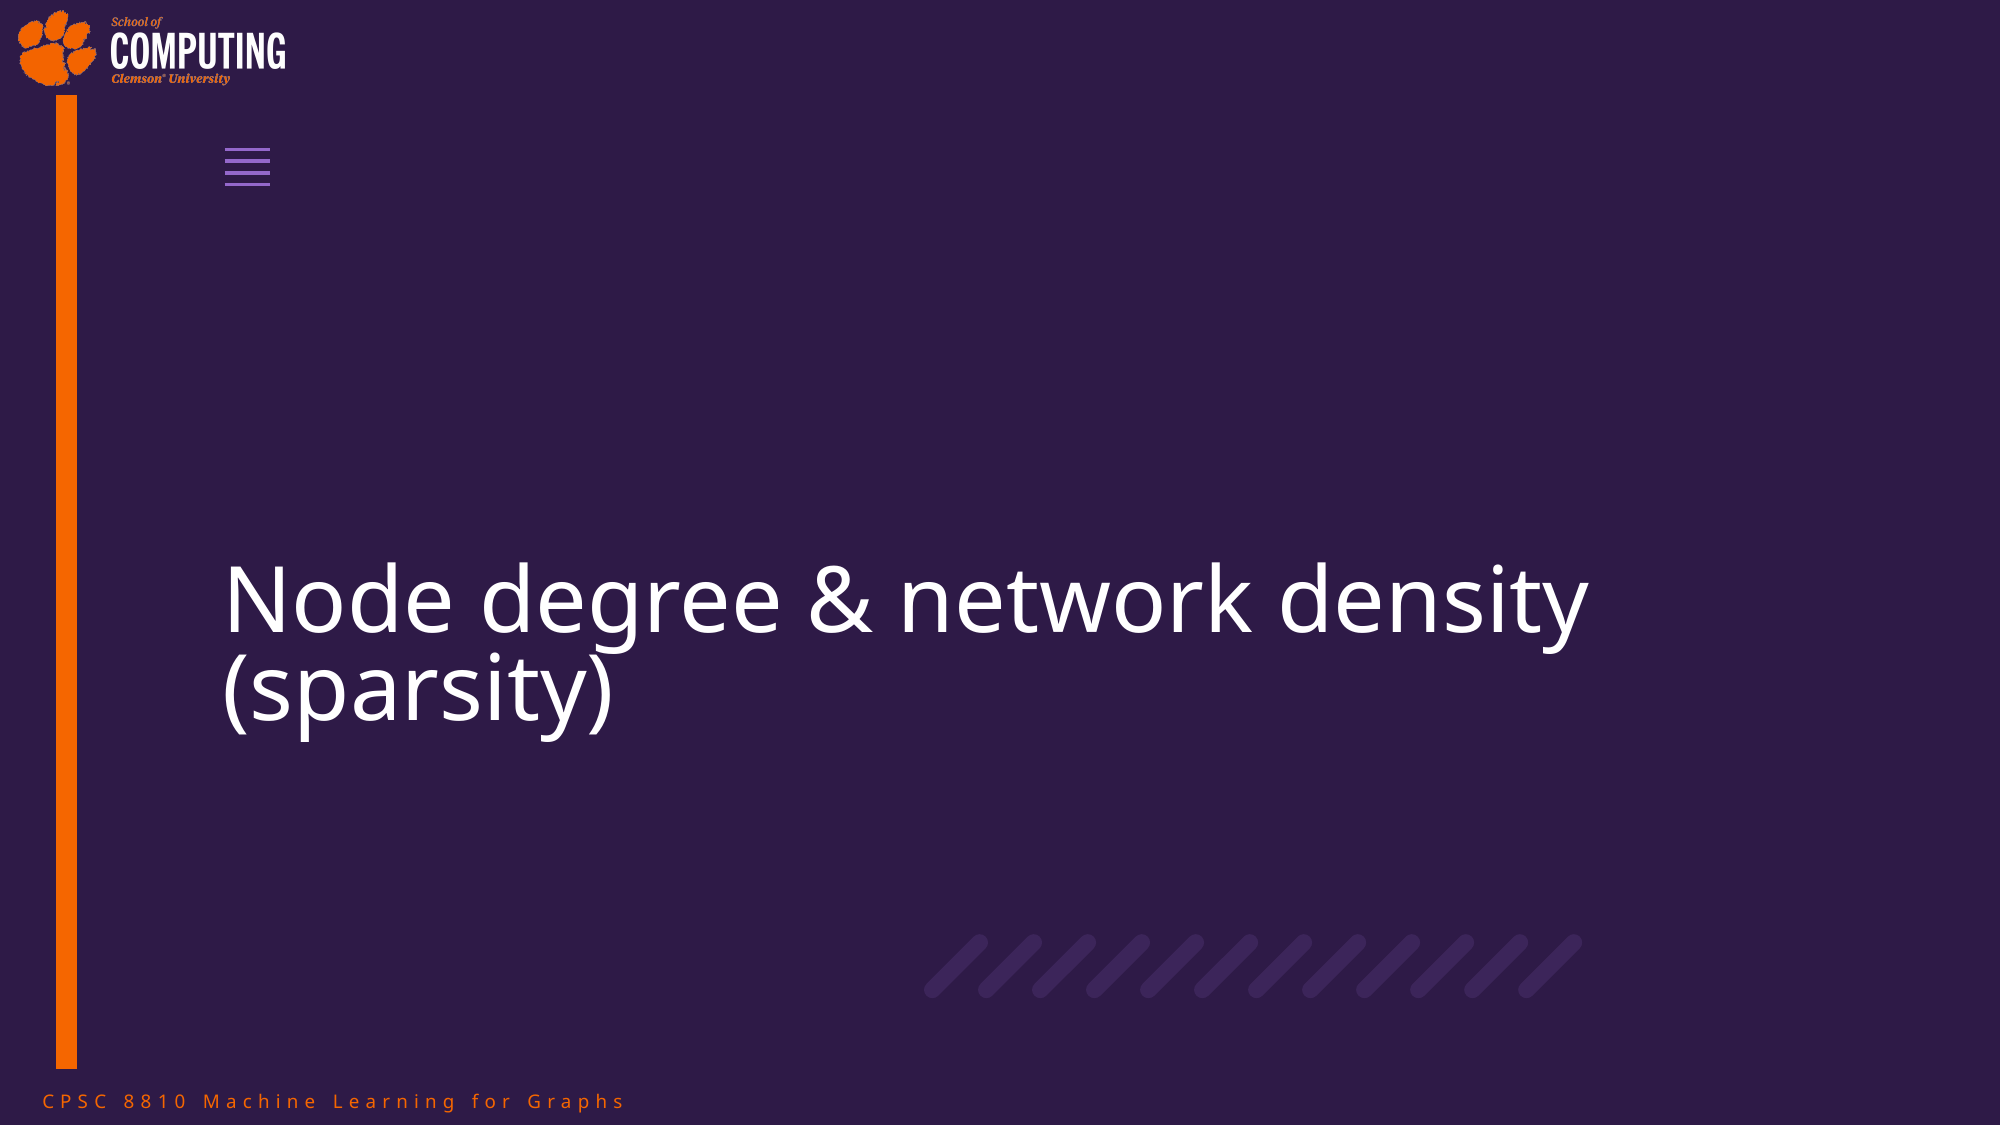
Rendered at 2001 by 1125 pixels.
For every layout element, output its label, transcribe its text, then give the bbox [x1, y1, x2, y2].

picture [18, 10, 285, 86]
title Node degree & network density (sparsity) [222, 562, 1906, 652]
